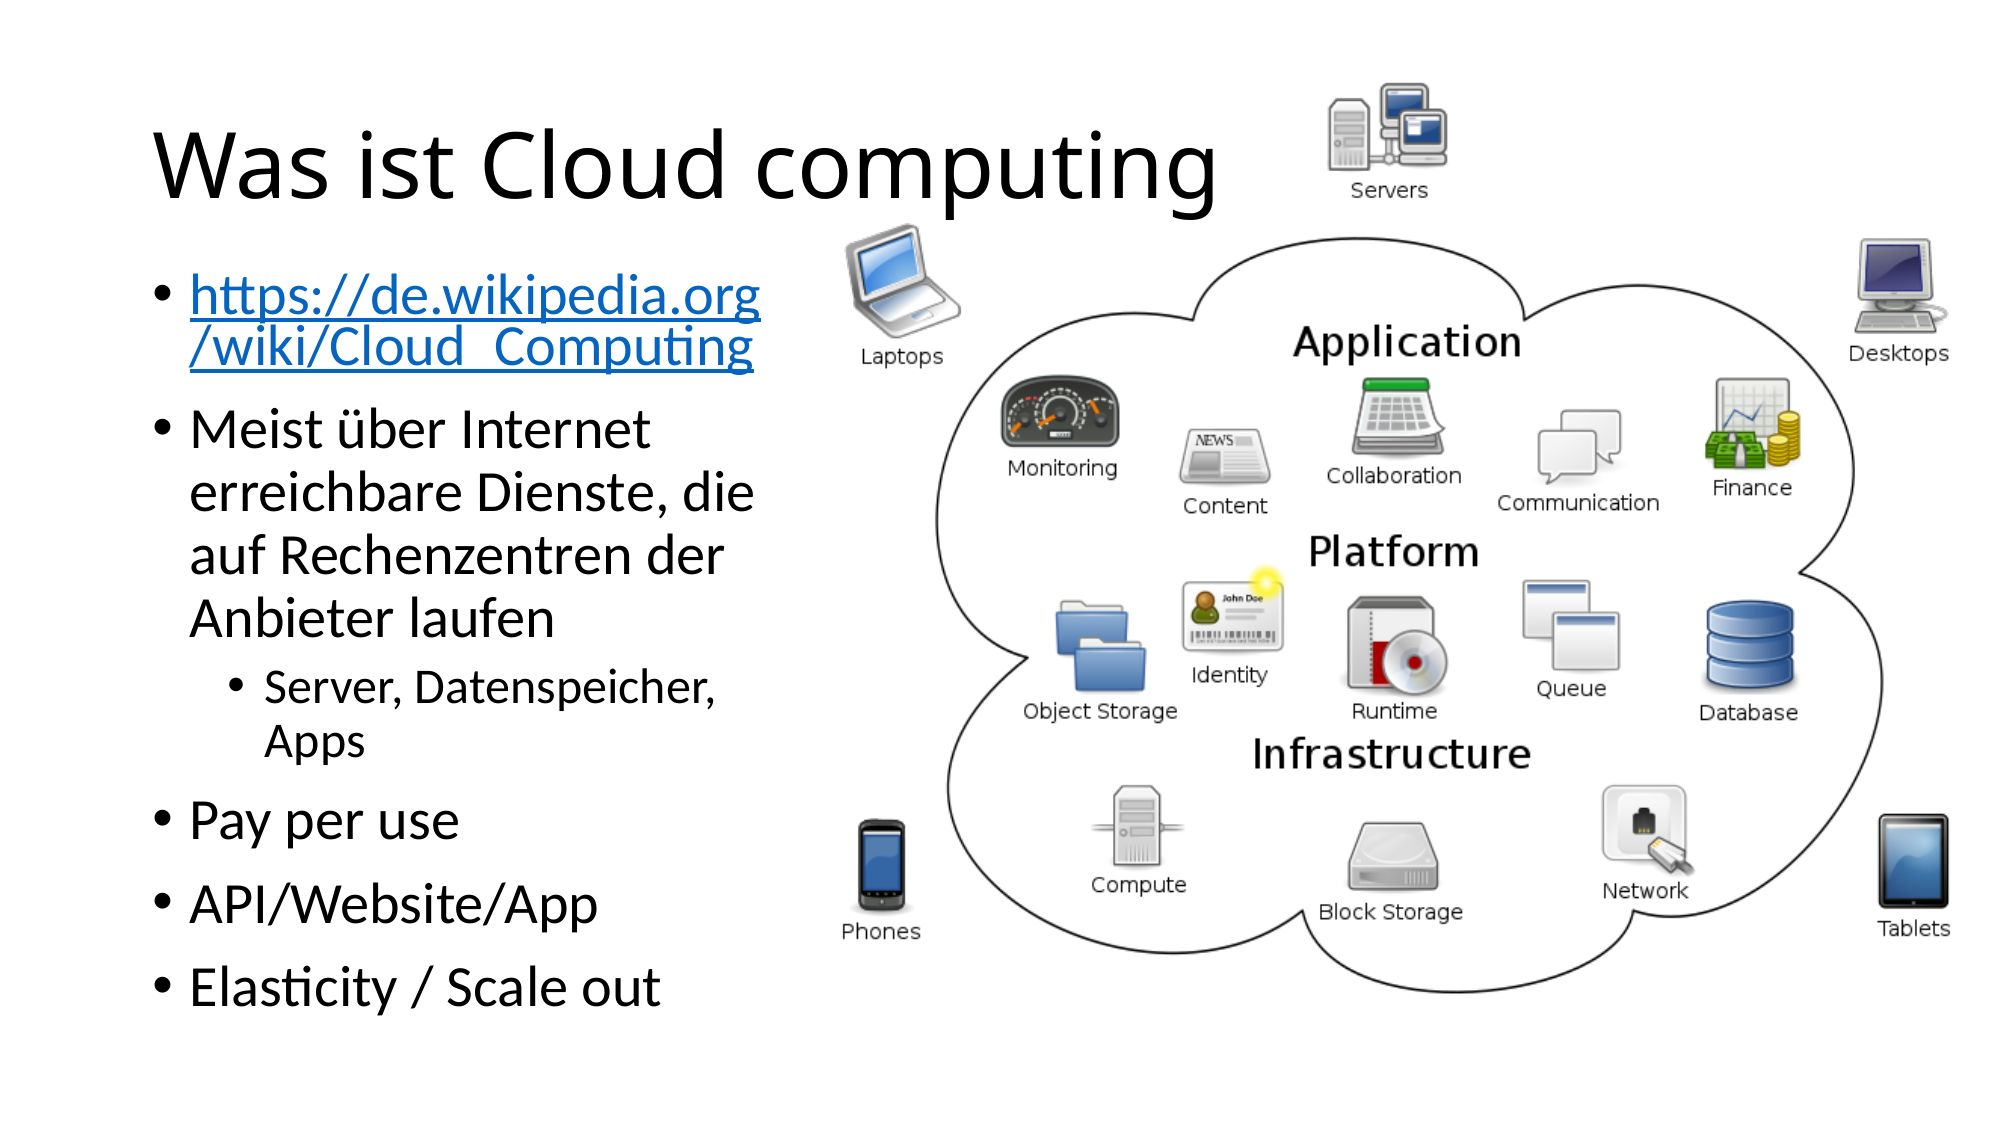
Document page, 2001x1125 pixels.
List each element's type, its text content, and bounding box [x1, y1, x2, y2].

picture [792, 32, 2000, 1125]
title Was ist Cloud computing [137, 59, 792, 257]
list https://de.wikipedia.org/wiki/Cloud_Computing Meist über Internet erreichbare Dienste, die auf Rechenzentren der Anbieter laufen Server, Datenspeicher, Apps Pay per use API/Website/App Elasticity / Scale out [137, 257, 792, 1014]
